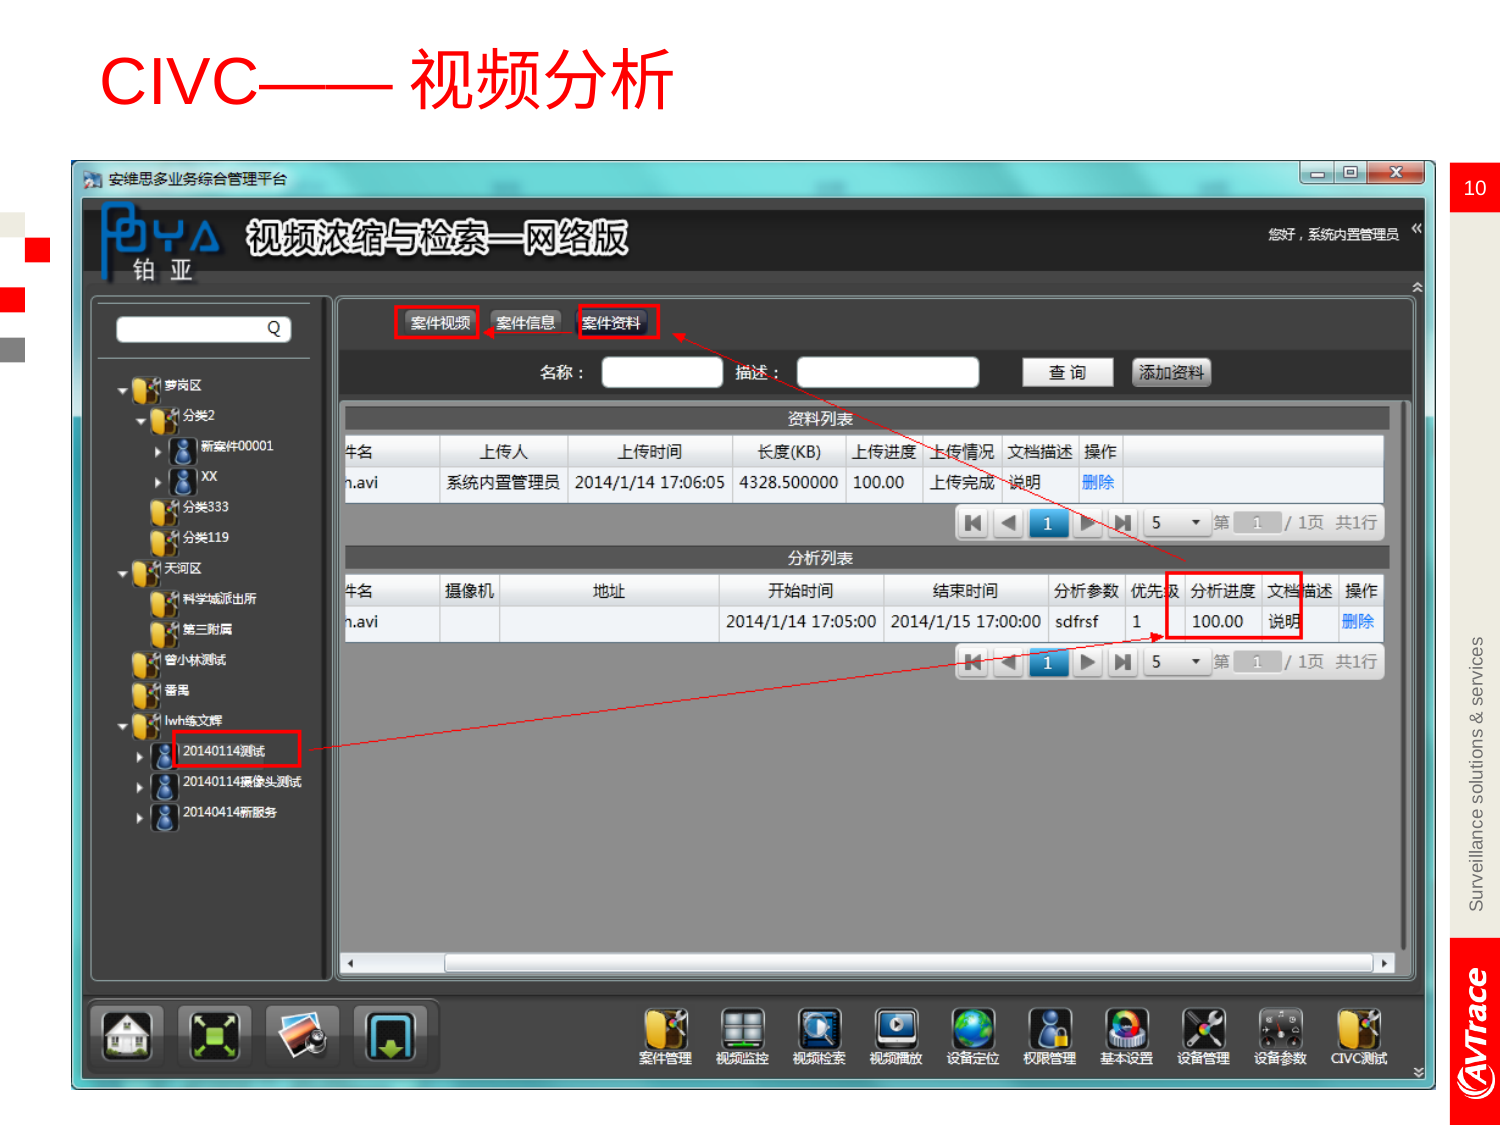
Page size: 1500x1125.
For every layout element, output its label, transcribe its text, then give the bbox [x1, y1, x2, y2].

picture [1457, 968, 1495, 1099]
slide_number 10 [1449, 162, 1500, 213]
footer Surveillance solutions & services [1450, 437, 1500, 913]
title CIVC——视频分析 [99, 37, 1401, 159]
picture [71, 160, 1436, 1090]
